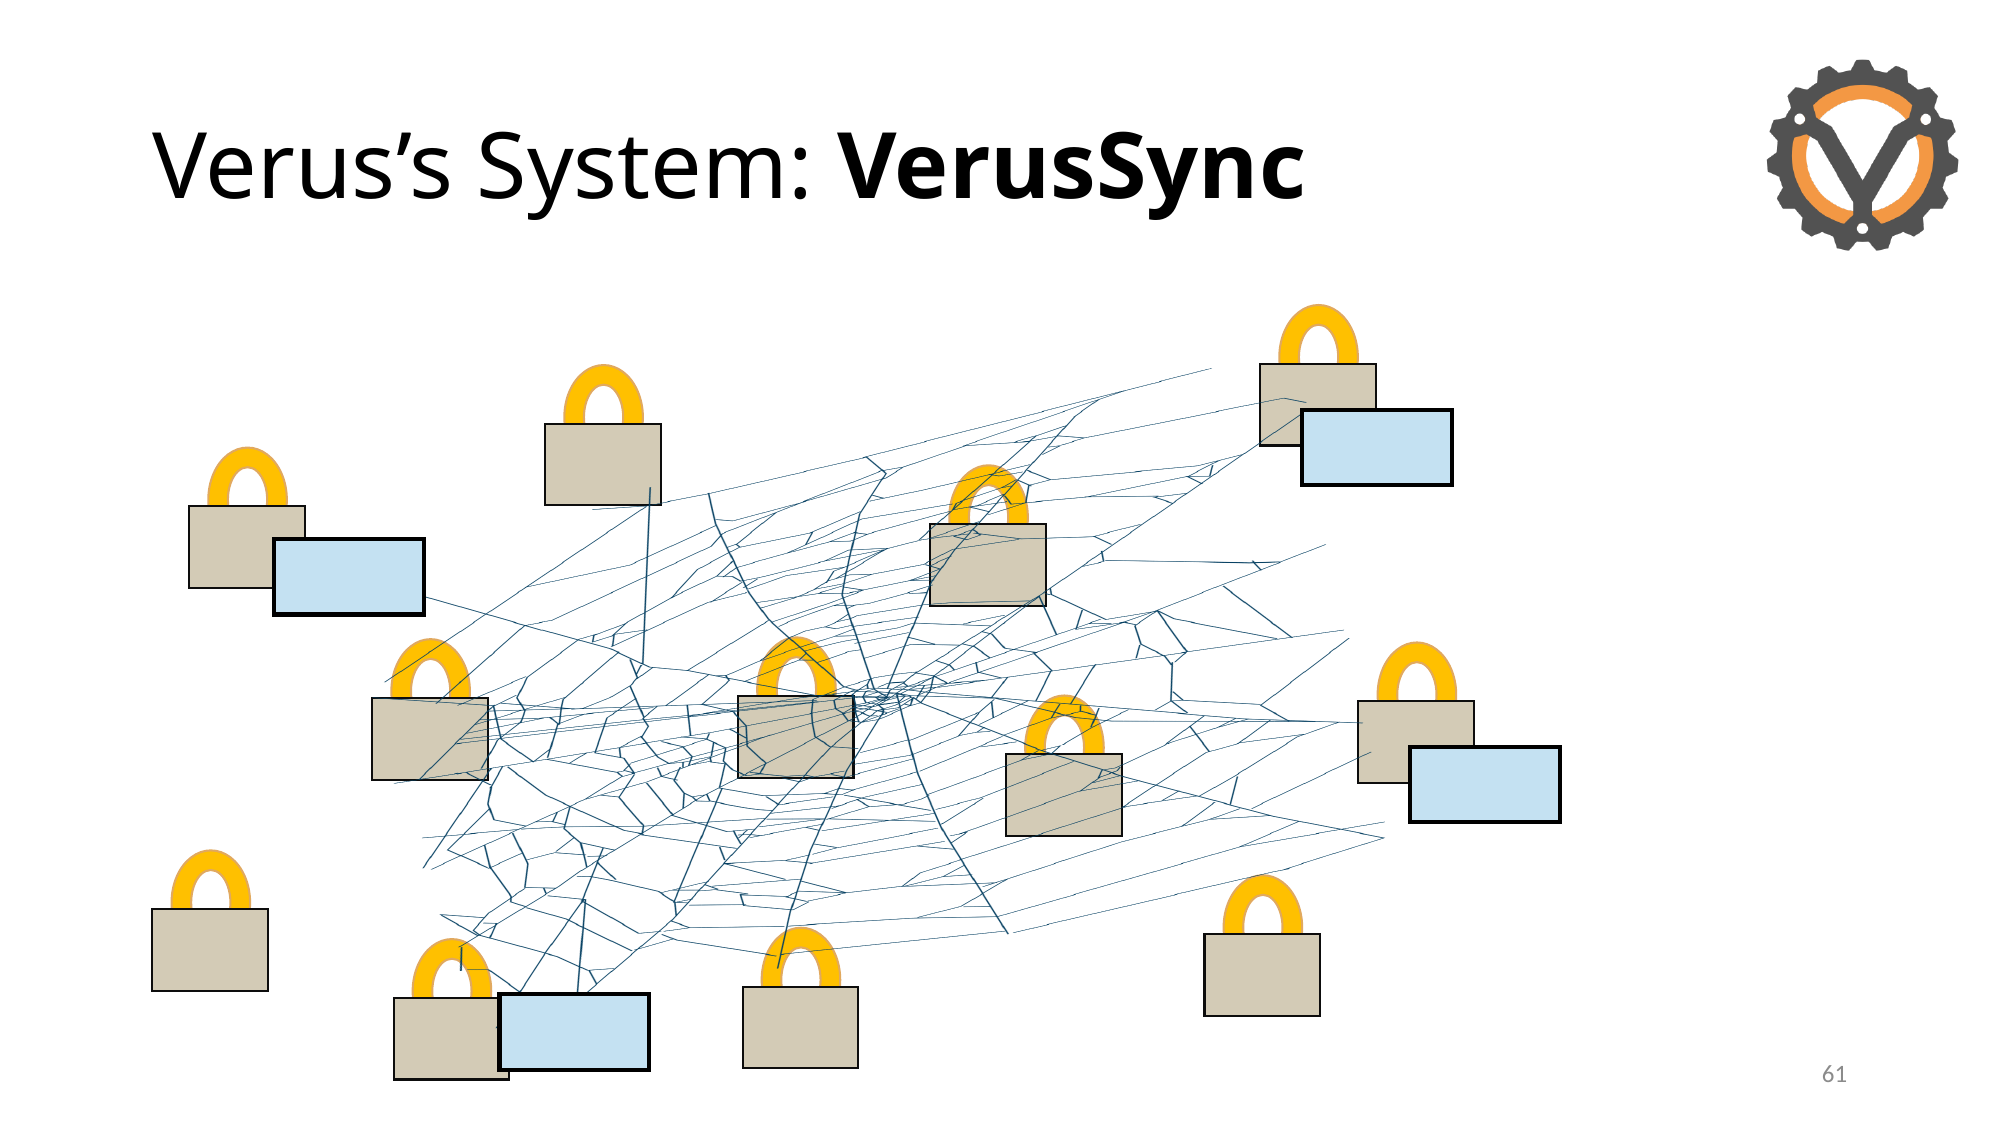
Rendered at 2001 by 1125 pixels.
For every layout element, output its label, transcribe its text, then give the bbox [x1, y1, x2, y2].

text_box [1127, 305, 1474, 1080]
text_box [152, 305, 608, 1080]
picture [1766, 59, 1959, 252]
picture [608, 211, 1127, 1125]
text_box [1474, 746, 1561, 823]
title Verus’s System: VerusSync [137, 59, 1751, 278]
slide_number 61 [1412, 1042, 1863, 1103]
